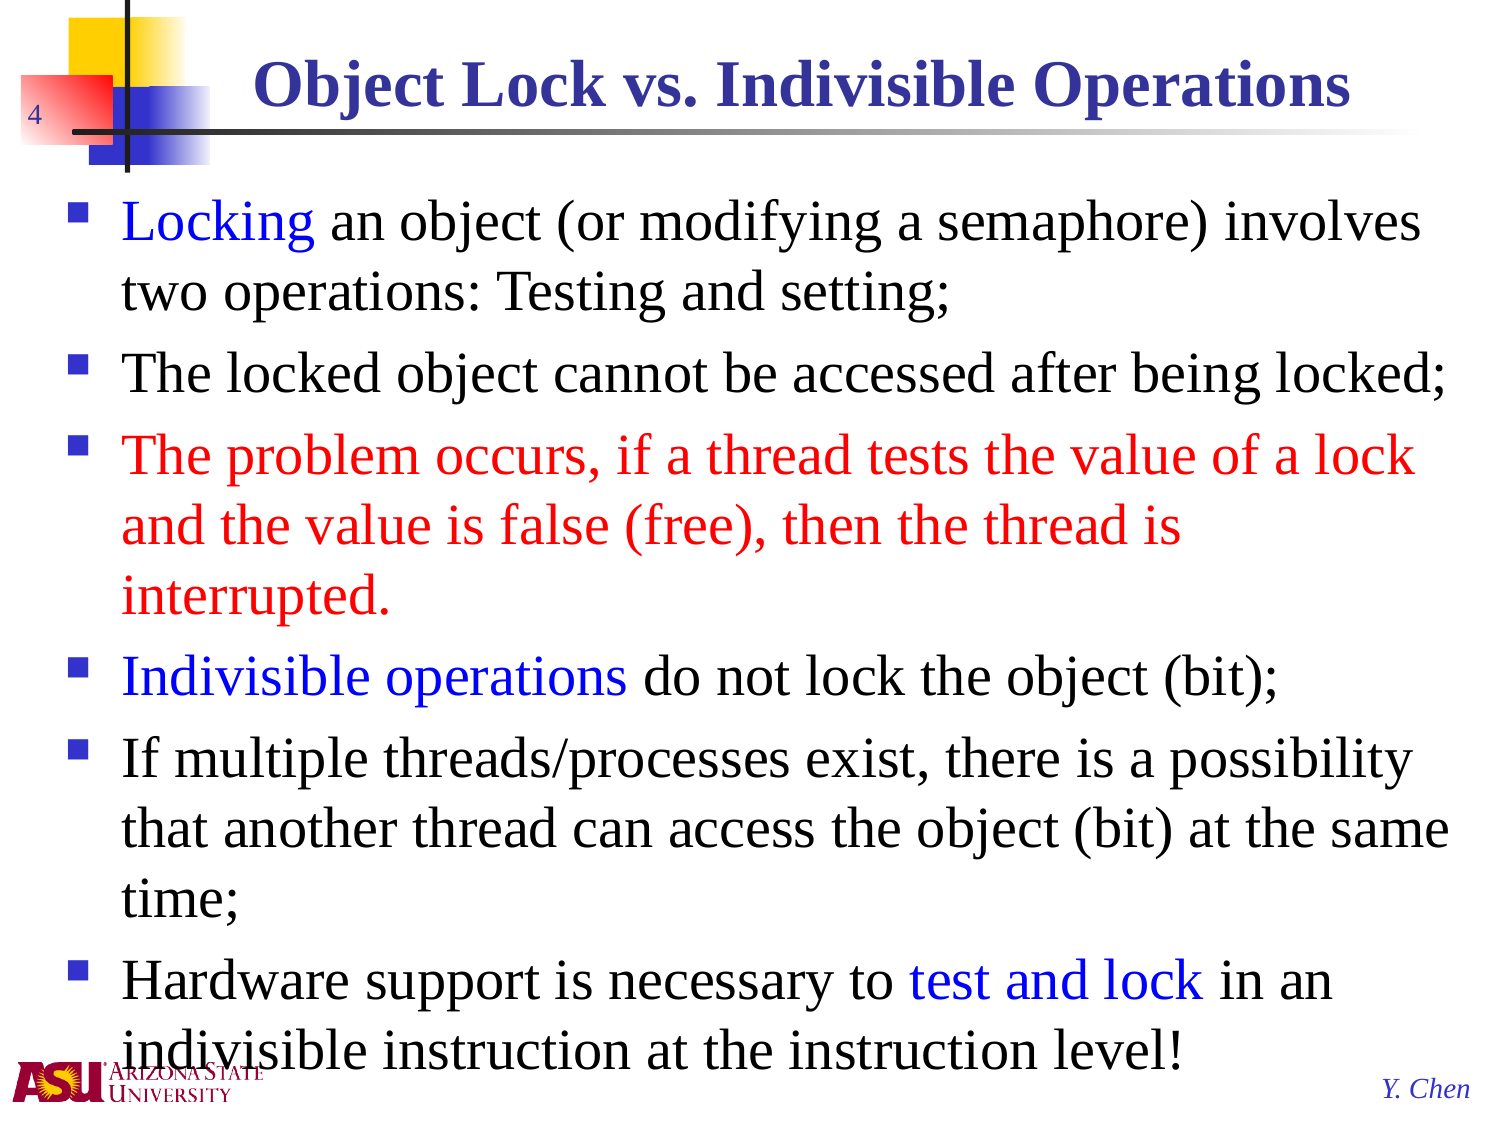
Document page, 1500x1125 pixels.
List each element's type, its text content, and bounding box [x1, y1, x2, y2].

title Object Lock vs. Indivisible Operations [237, 24, 1488, 128]
list Locking an object (or modifying a semaphore) involves two operations: Testing and setting; The locked object cannot be accessed after being locked; The problem occurs, if a thread tests the value of a lock and the value is false (free), then the thread is interrupted. Indivisible operations do not lock the object (bit); If multiple threads/processes exist, there is a possibility that another thread can access the object (bit) at the same time; Hardware support is necessary to test and lock in an indivisible instruction at the instruction level! [49, 174, 1470, 1125]
slide_number 4 [12, 62, 191, 138]
picture [12, 1062, 49, 1102]
